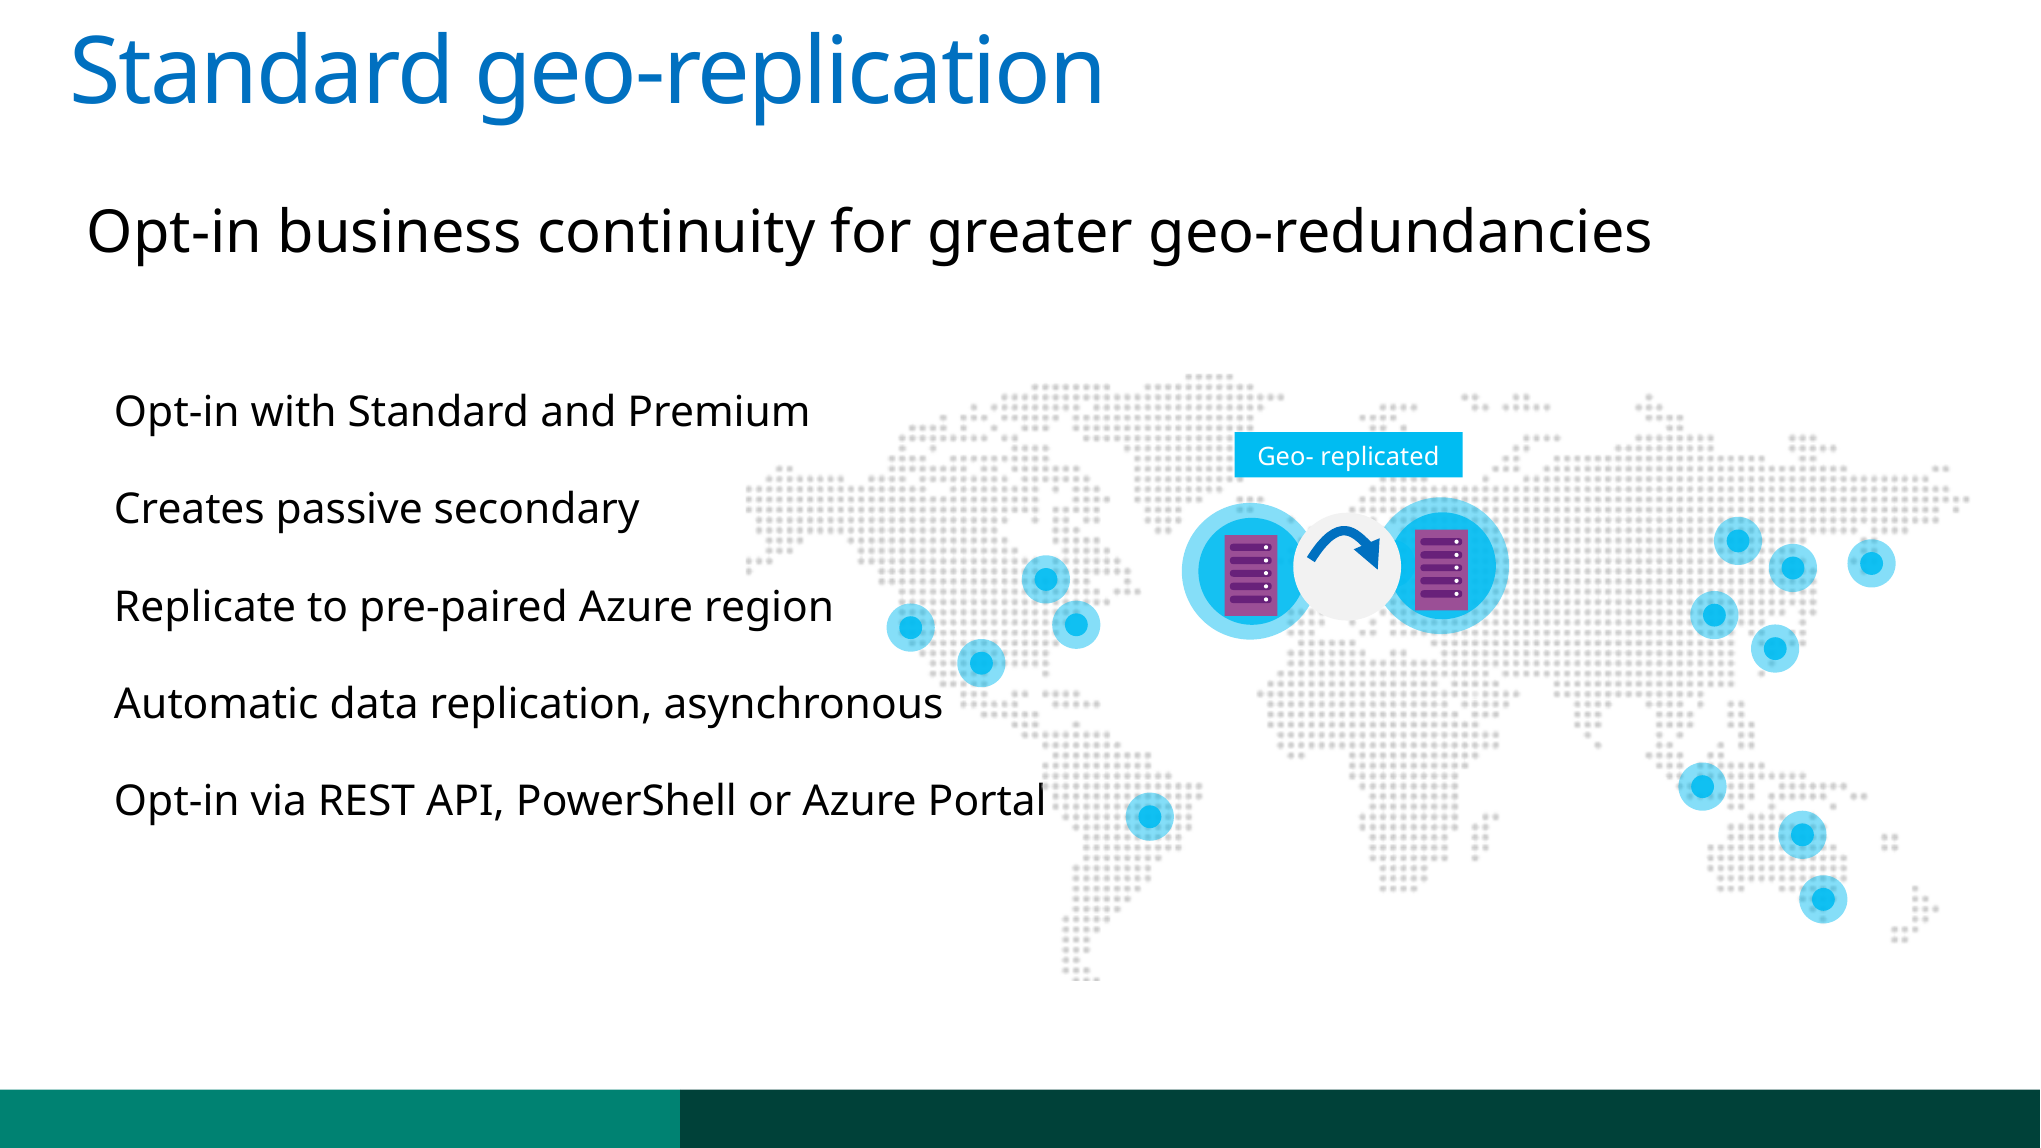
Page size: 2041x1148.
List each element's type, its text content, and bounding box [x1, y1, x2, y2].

text_box Opt-in business continuity for greater geo-redundancies [72, 185, 1944, 272]
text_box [1798, 874, 1848, 924]
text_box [957, 638, 1006, 688]
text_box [0, 1089, 2041, 1148]
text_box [1051, 600, 1101, 650]
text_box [1750, 624, 1800, 673]
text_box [1768, 543, 1818, 593]
picture [743, 371, 2041, 981]
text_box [1713, 516, 1763, 566]
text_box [1847, 539, 1896, 588]
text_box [886, 603, 935, 652]
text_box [1778, 810, 1827, 860]
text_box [1678, 762, 1727, 811]
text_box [1125, 792, 1175, 841]
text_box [1690, 590, 1739, 640]
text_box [1181, 502, 1319, 640]
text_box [1366, 539, 1372, 588]
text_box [1021, 555, 1071, 604]
text_box Standard geo-replication [45, 7, 1996, 158]
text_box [1372, 497, 1510, 635]
text_box Opt-in with Standard and Premium Creates passive secondary Replicate to pre-paired Azure region Automatic data replication, asynchronous Opt-in via REST API, PowerShell or Azure Portal [72, 362, 1472, 1007]
